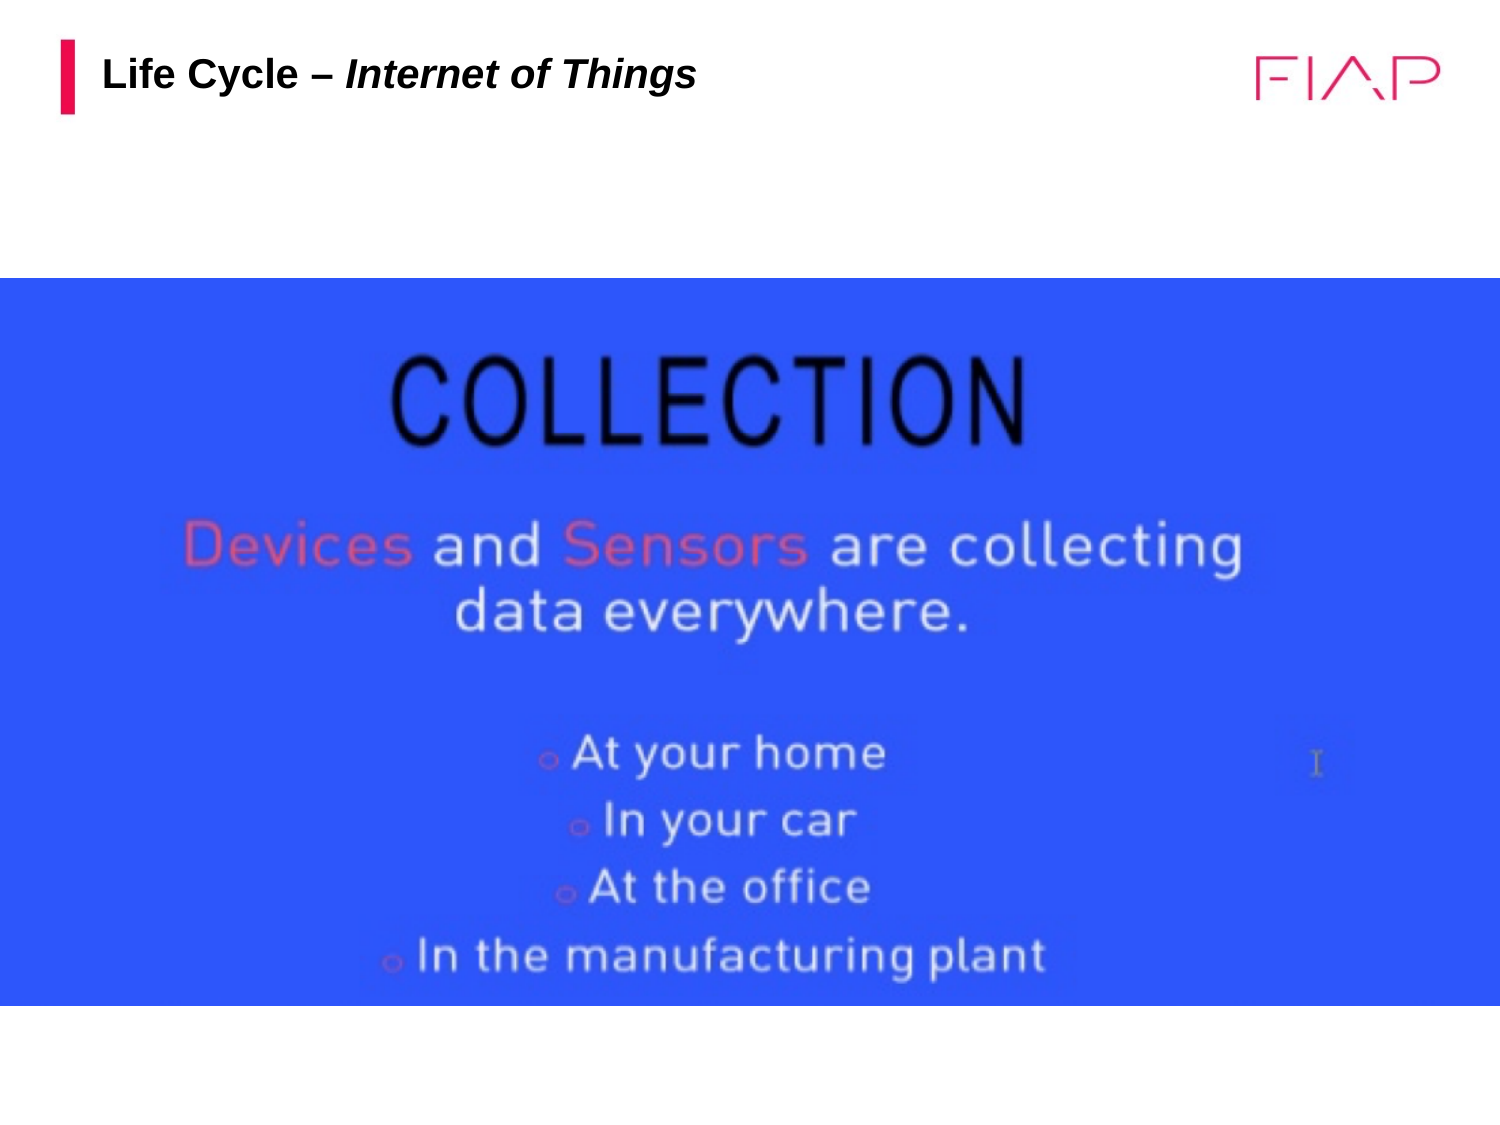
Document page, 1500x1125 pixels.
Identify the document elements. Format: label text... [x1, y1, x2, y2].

picture [0, 0, 1500, 1125]
text_box Life Cycle – Internet of Things [87, 39, 1493, 105]
